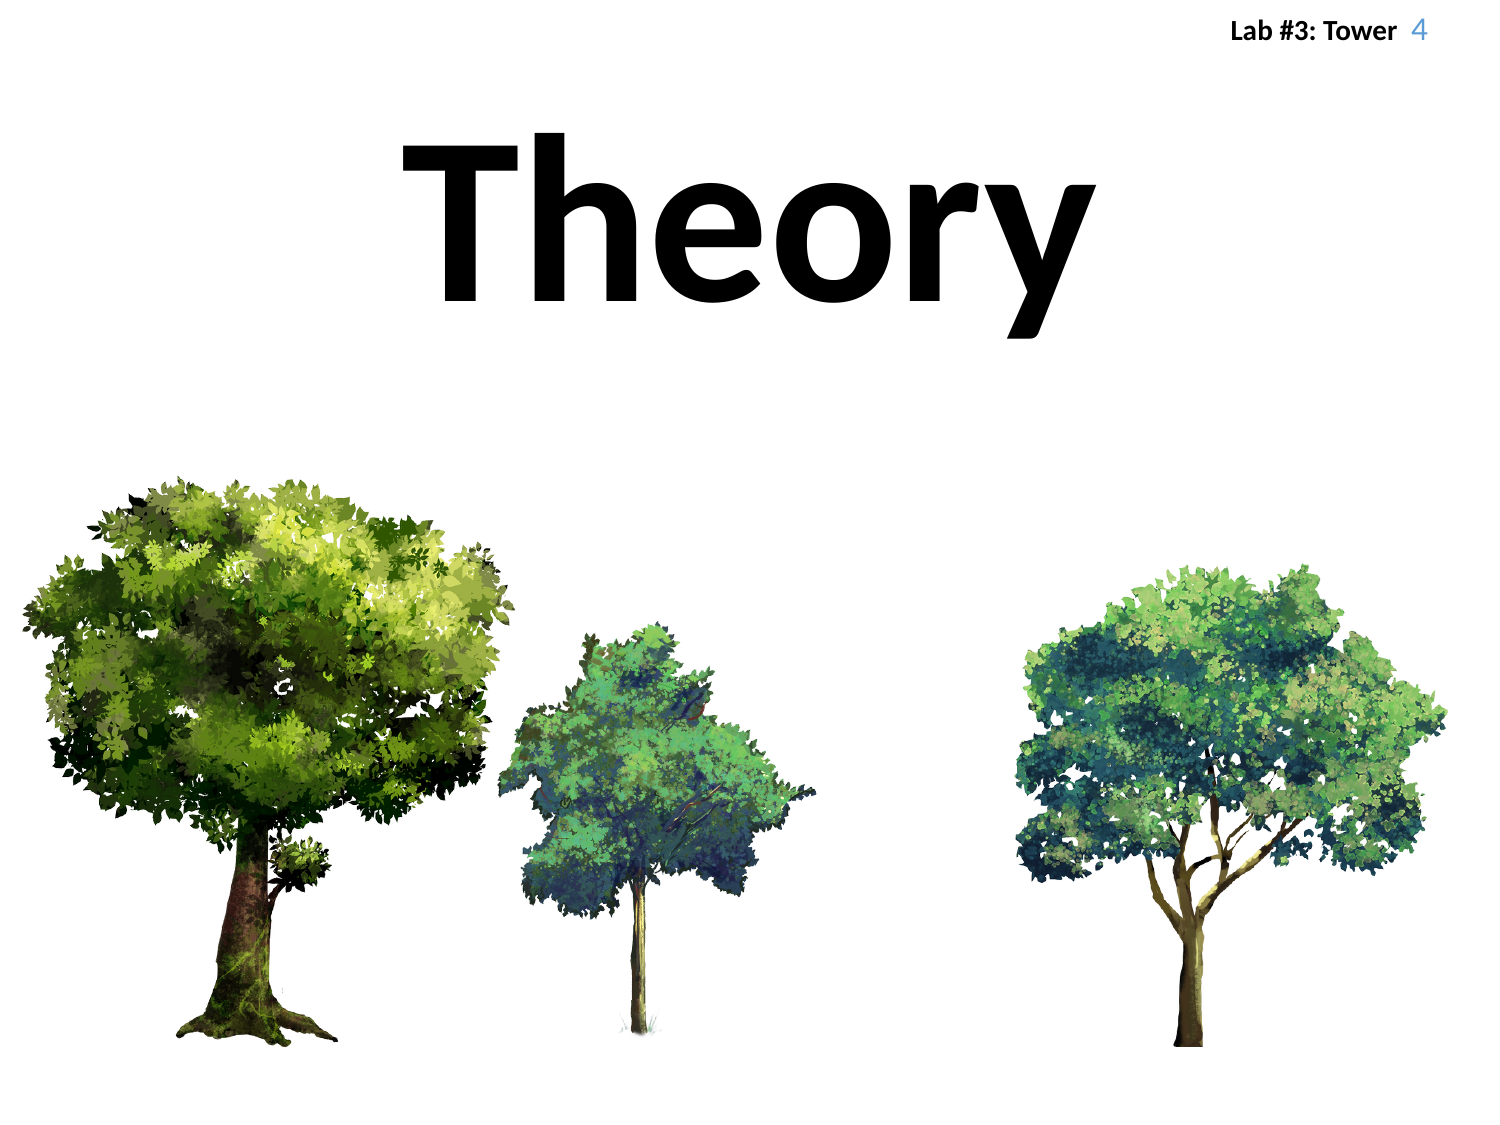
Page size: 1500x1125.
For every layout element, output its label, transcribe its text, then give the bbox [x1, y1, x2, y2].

picture [946, 509, 1485, 1047]
text_box Theory [387, 54, 1113, 357]
picture [0, 470, 882, 1053]
